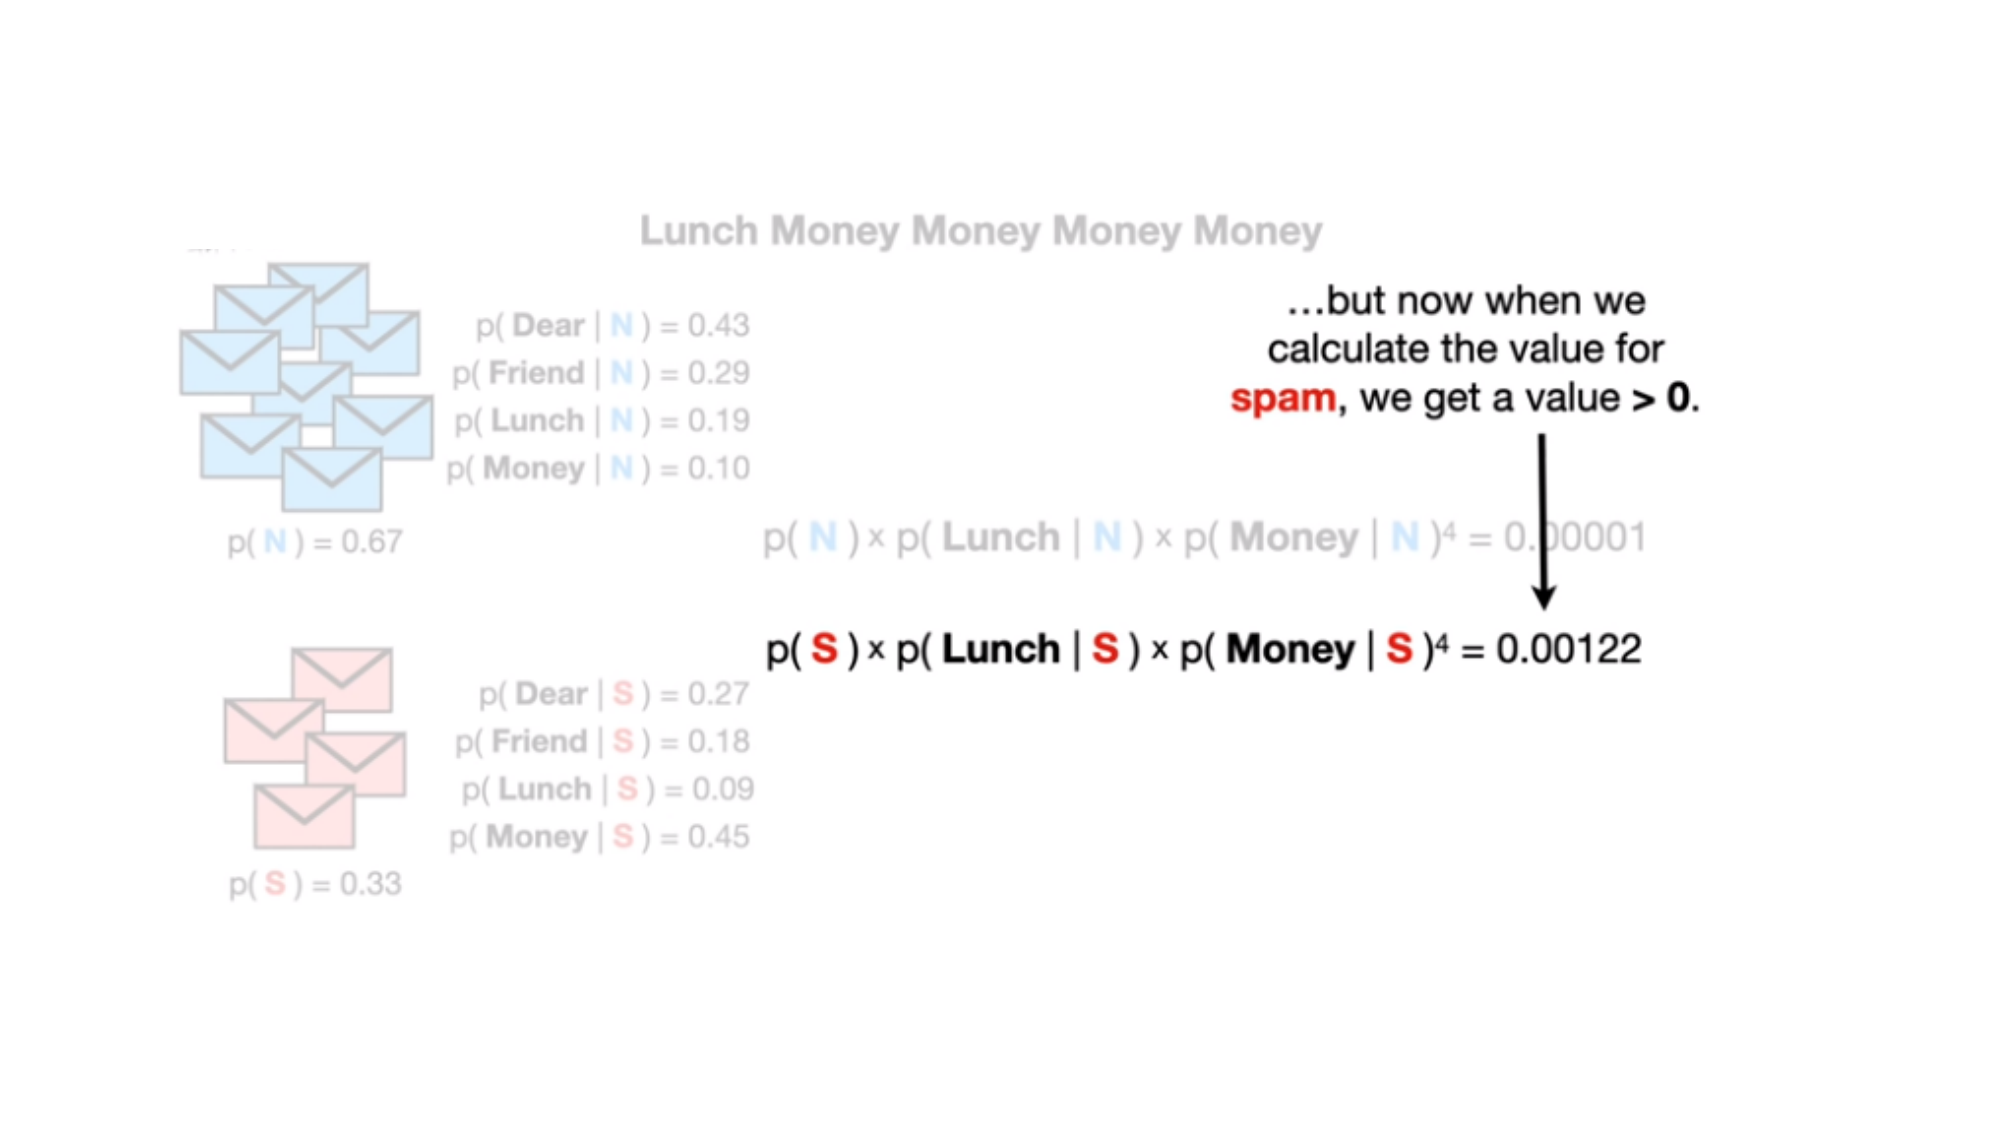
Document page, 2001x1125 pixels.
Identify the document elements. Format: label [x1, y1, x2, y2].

picture [58, 36, 1750, 948]
